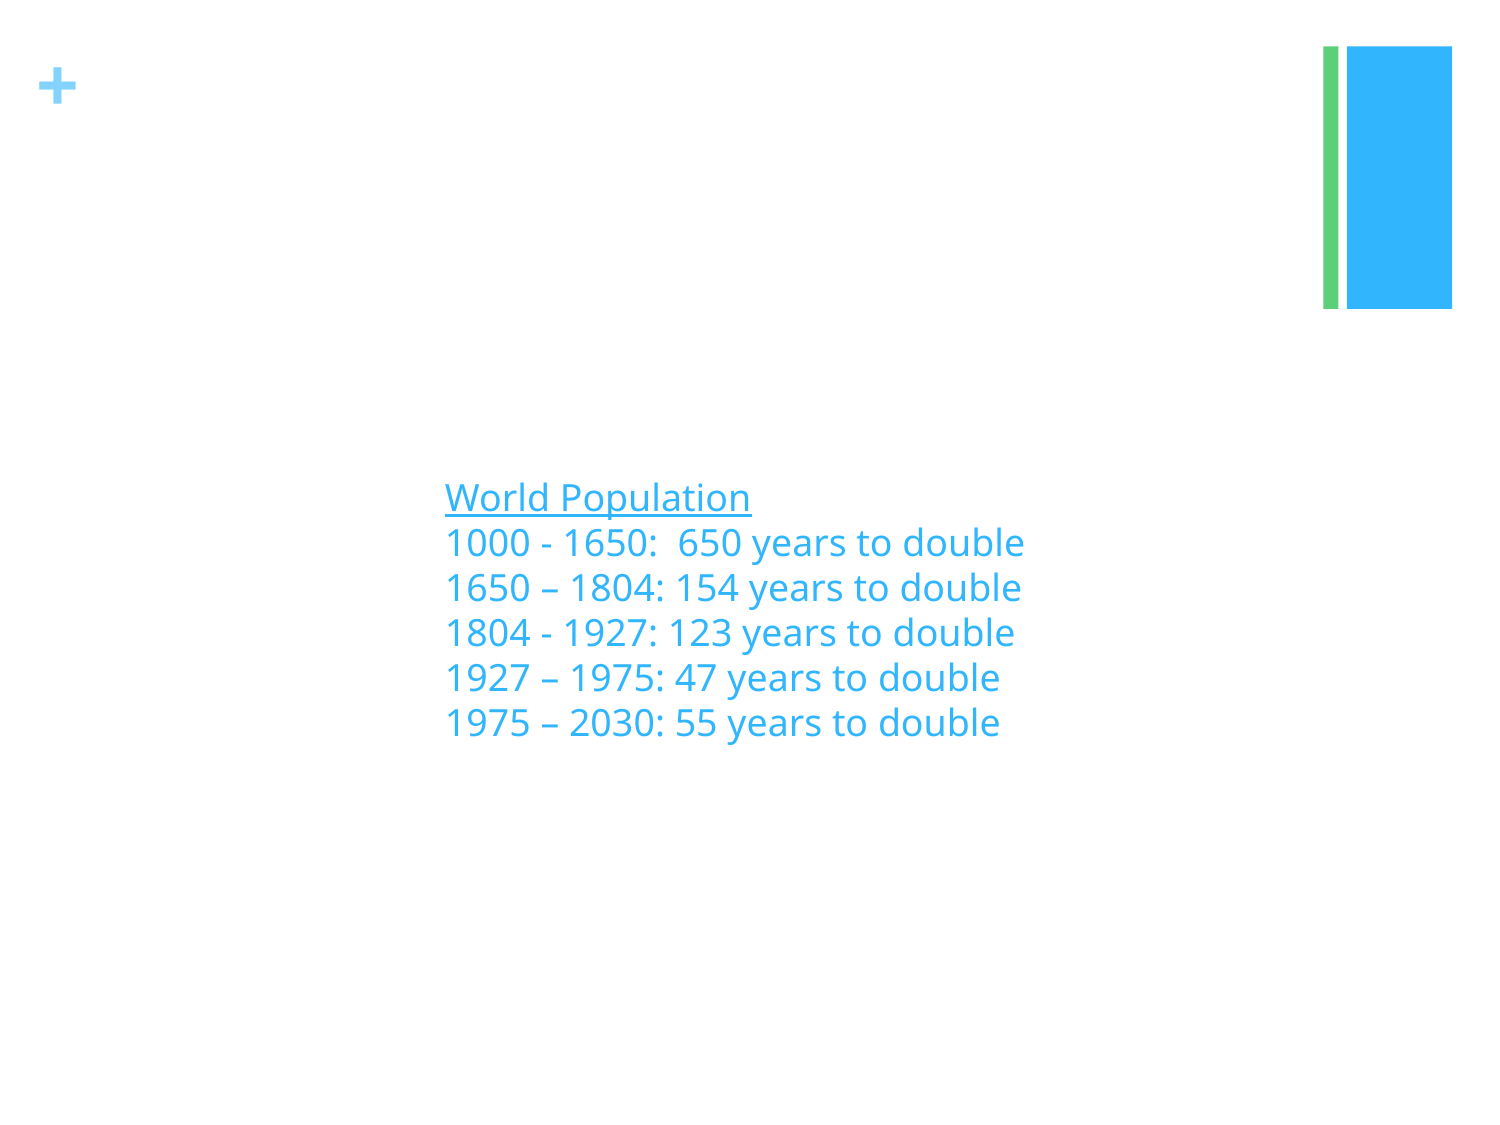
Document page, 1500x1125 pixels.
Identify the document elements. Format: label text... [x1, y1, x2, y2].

text_box World Population 1000 - 1650: 650 years to double 1650 – 1804: 154 years to double 1804 - 1927: 123 years to double 1927 – 1975: 47 years to double 1975 – 2030: 55 years to double [130, 466, 1500, 752]
